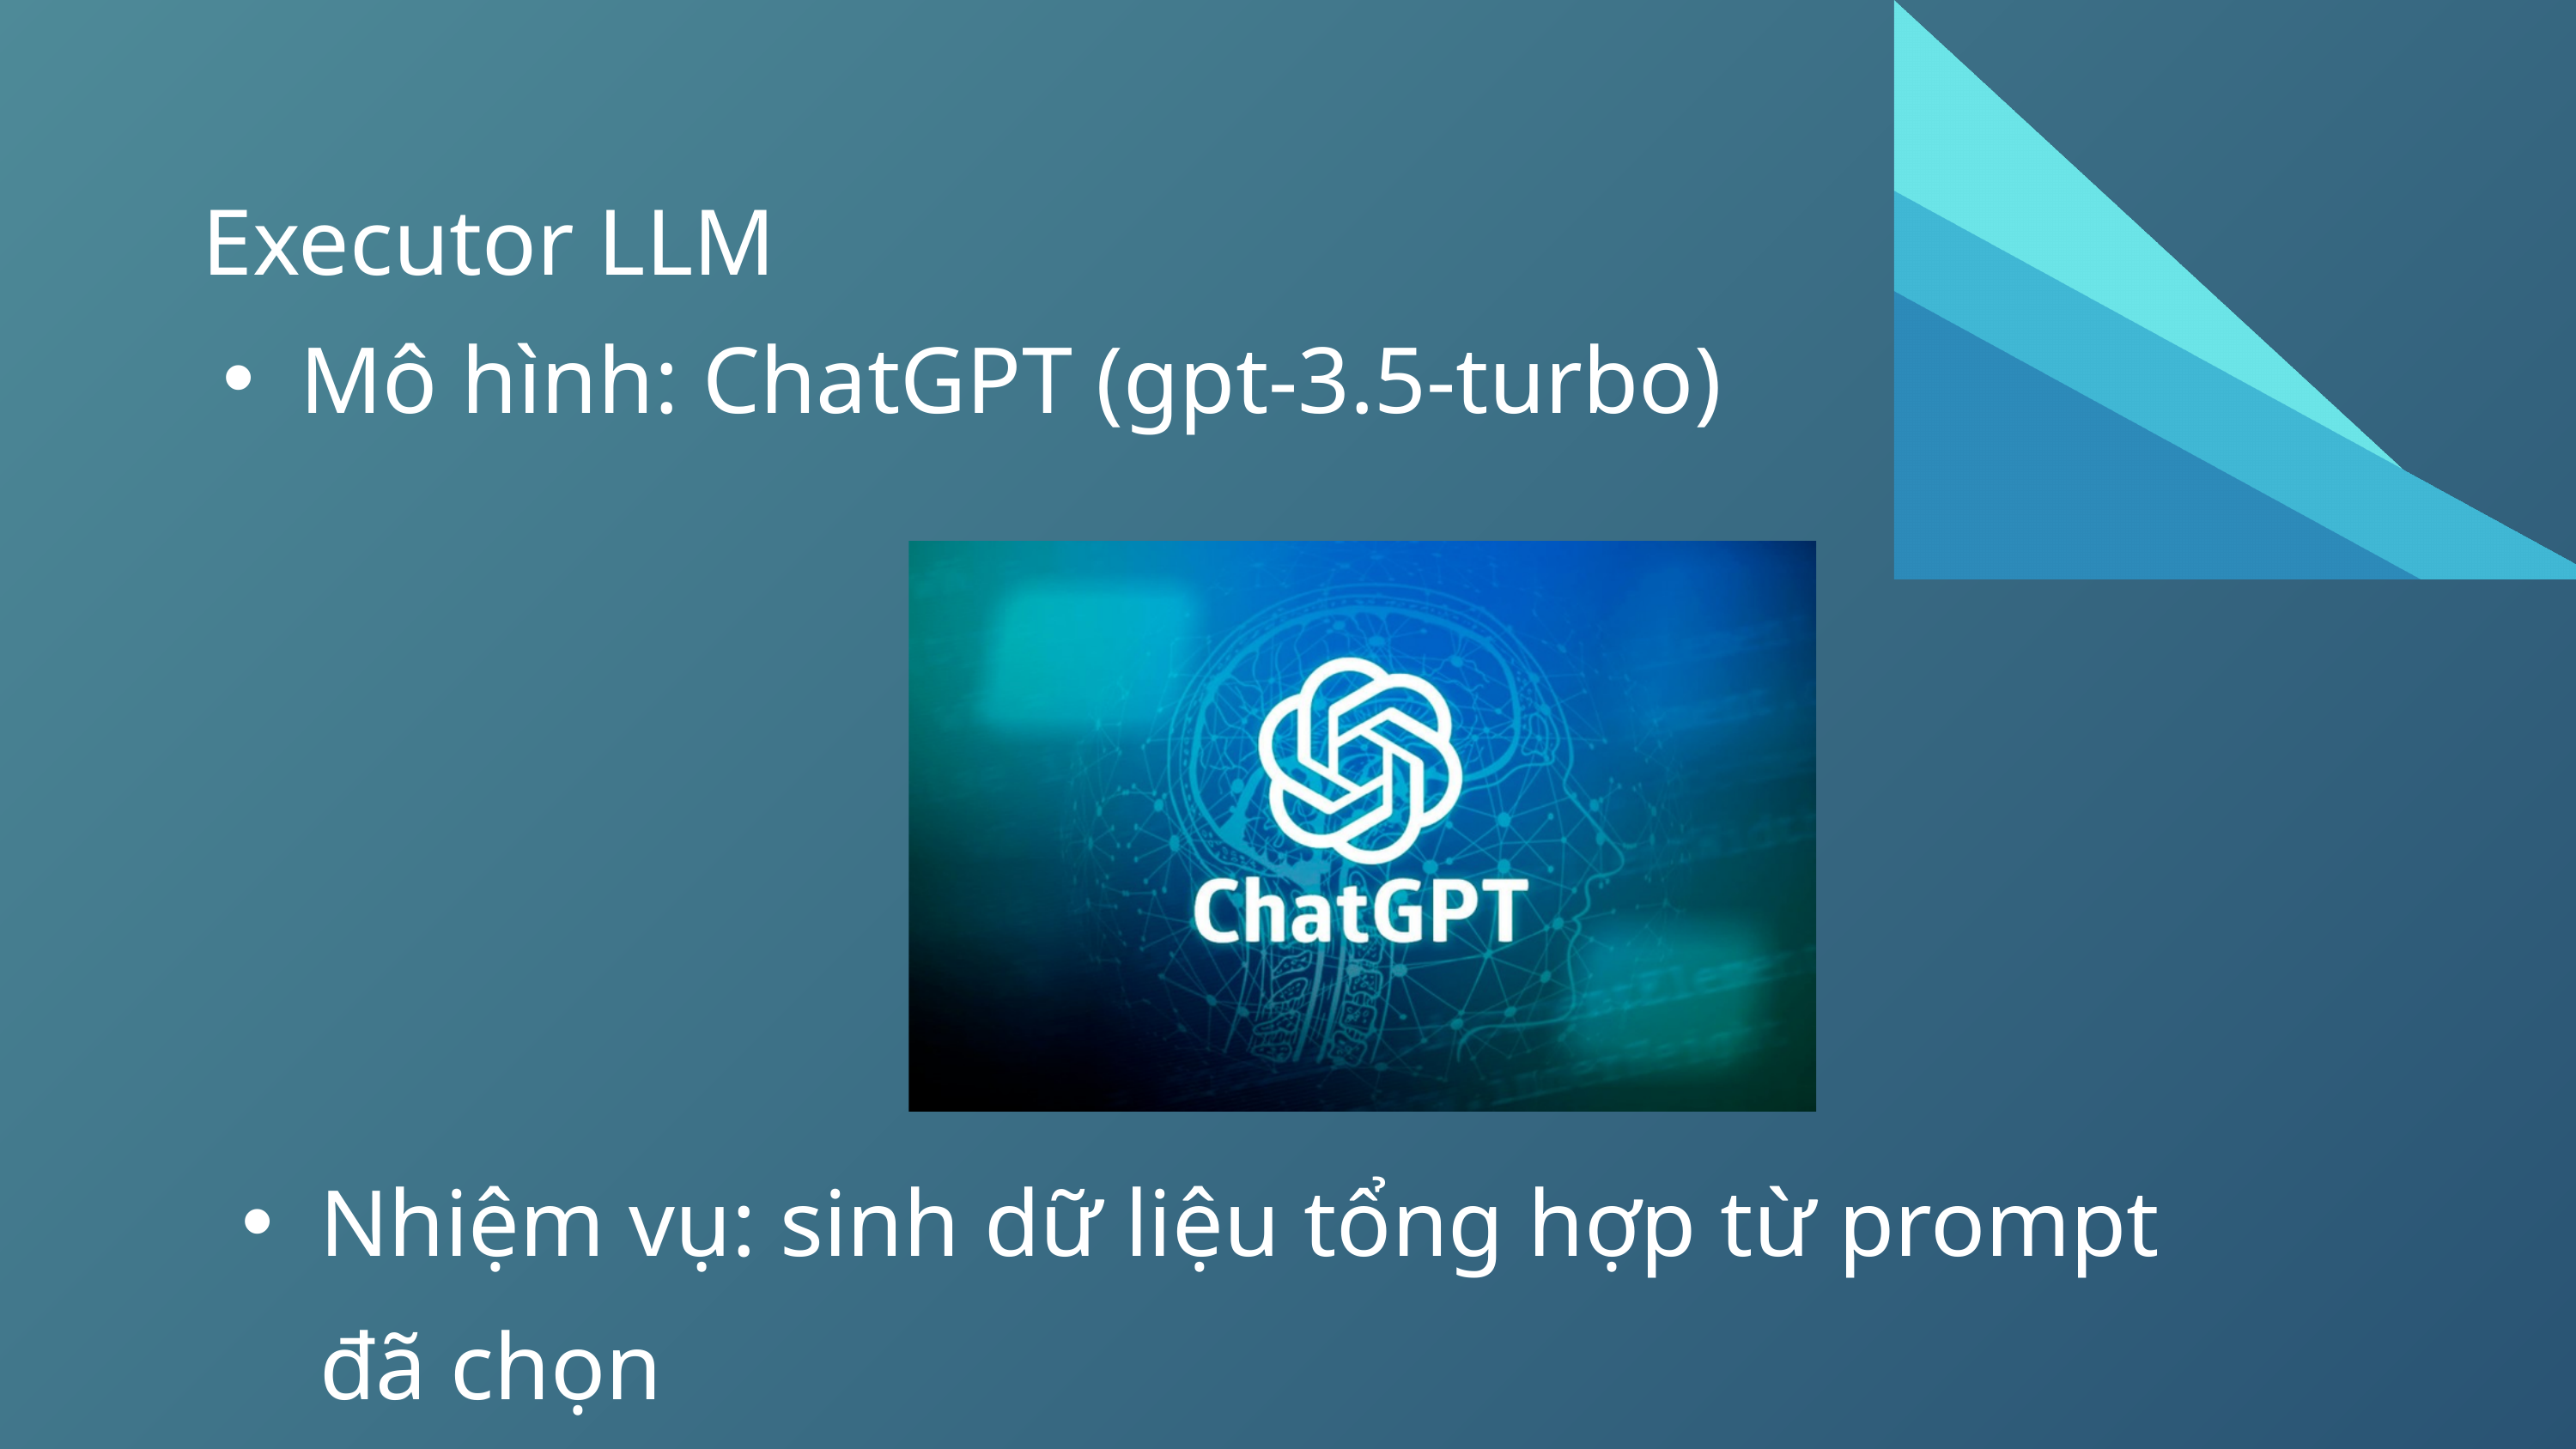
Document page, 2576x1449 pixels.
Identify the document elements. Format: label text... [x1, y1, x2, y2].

text_box Mô hình: ChatGPT (gpt-3.5-turbo) [144, 326, 2117, 432]
text_box [908, 541, 1817, 1112]
text_box Nhiệm vụ: sinh dữ liệu tổng hợp từ prompt đã chọn [164, 1131, 2209, 1418]
text_box Executor LLM [202, 150, 2007, 294]
text_box [1893, 0, 2576, 579]
